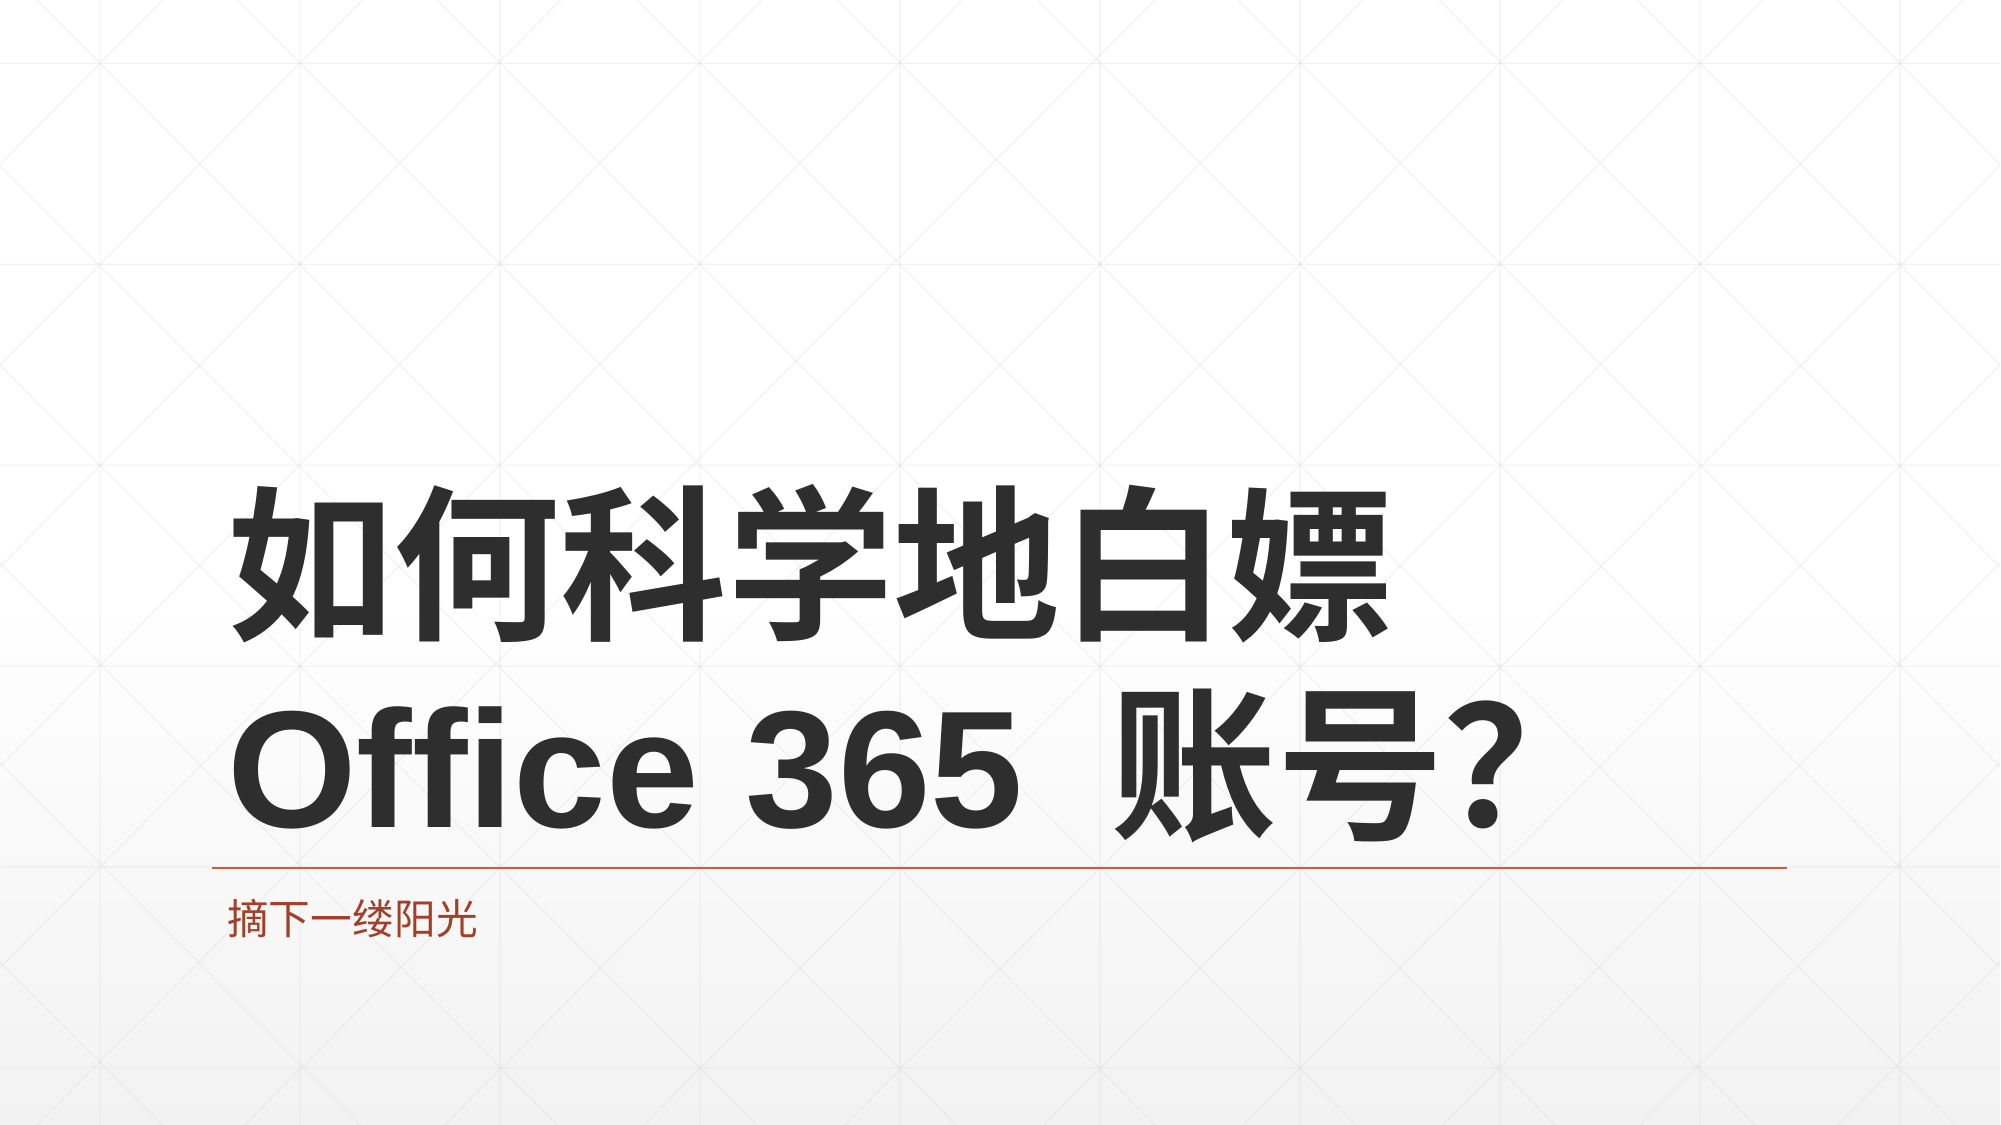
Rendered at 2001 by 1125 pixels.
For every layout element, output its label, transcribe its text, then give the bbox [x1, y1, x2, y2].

subtitle 摘下一缕阳光 [212, 891, 1788, 967]
title 如何科学地白嫖Office 365 账号？ [212, 313, 1788, 869]
